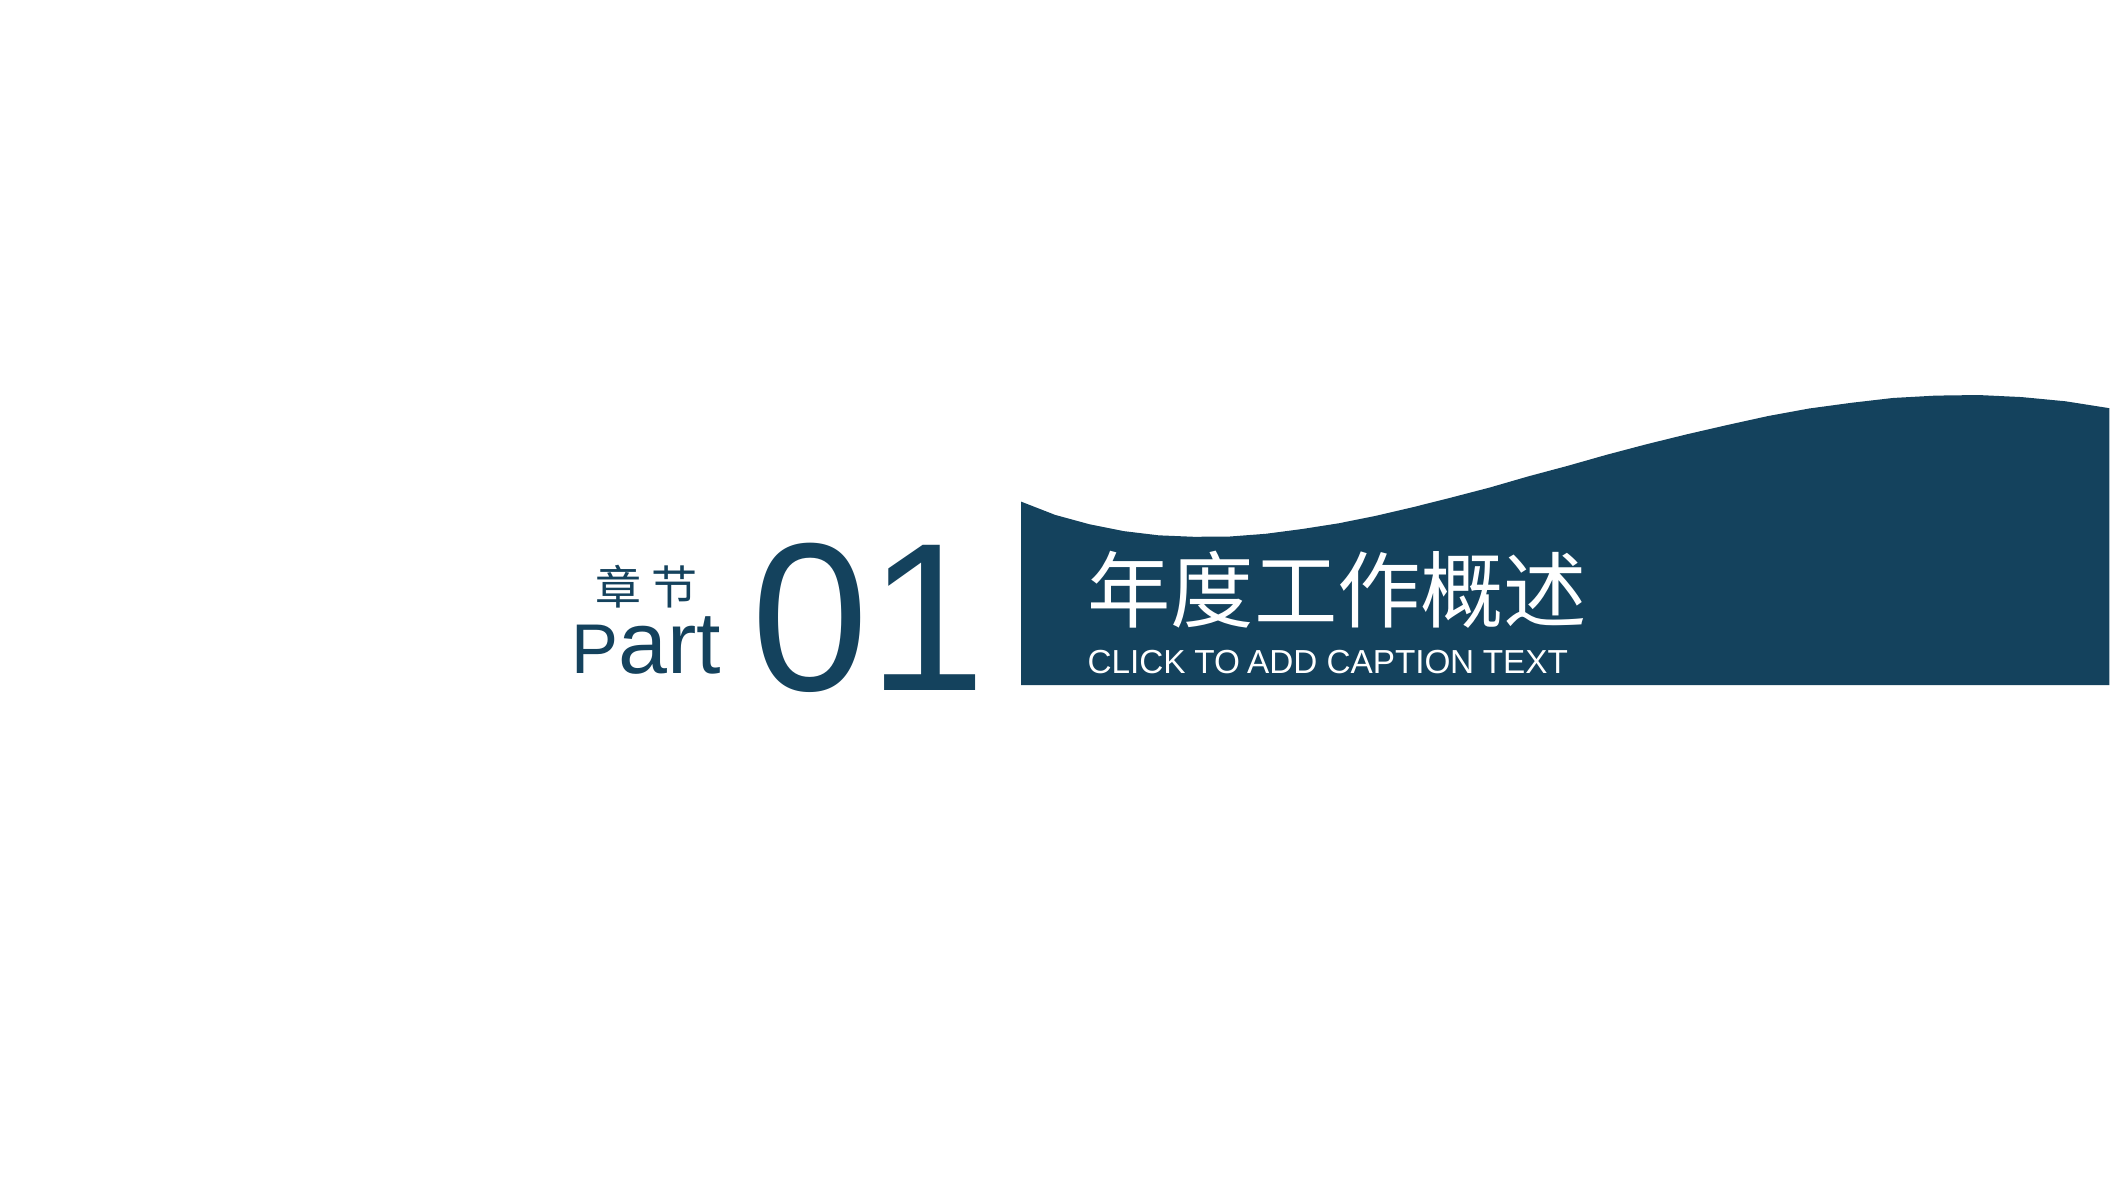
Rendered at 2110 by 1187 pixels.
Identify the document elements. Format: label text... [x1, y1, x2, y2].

text_box Part [571, 586, 722, 692]
text_box 章 节 [595, 558, 698, 614]
text_box 年度工作概述 [1087, 549, 1693, 640]
text_box CLICK TO ADD CAPTION TEXT [1087, 644, 1693, 681]
text_box [1021, 395, 2110, 686]
text_box 01 [751, 479, 986, 733]
